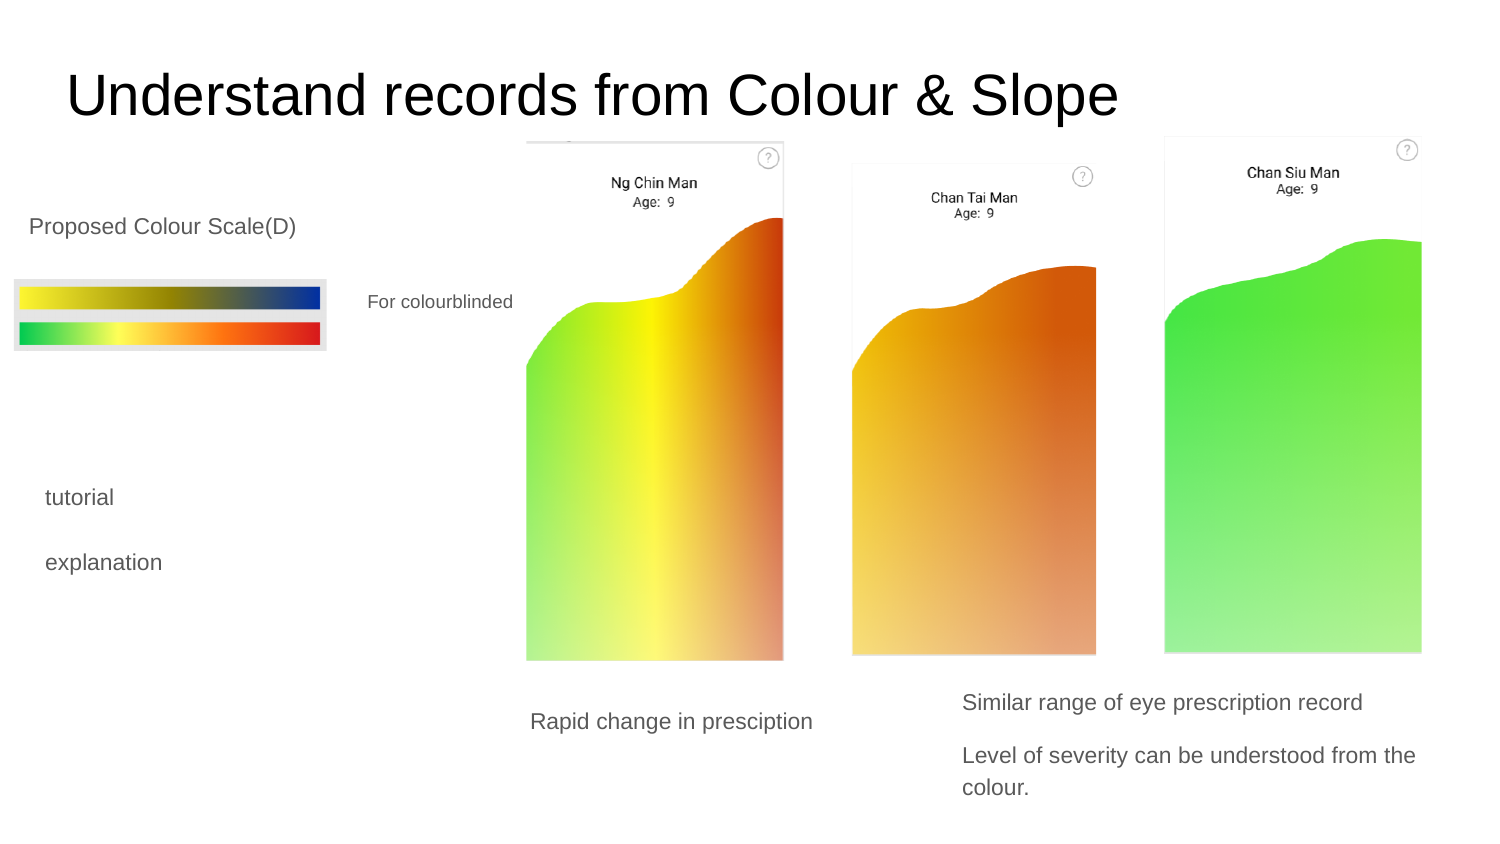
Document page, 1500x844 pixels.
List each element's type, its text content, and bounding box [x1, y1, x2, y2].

list Similar range of eye prescription record [947, 667, 1456, 726]
list Proposed Colour Scale(D) [13, 192, 405, 246]
picture [526, 141, 785, 662]
title Understand records from Colour & Slope [51, 42, 1449, 137]
text_box Level of severity can be understood from the colour. [947, 721, 1440, 808]
picture [1163, 135, 1422, 654]
list For colourblinded [352, 271, 521, 325]
list tutorial explanation [30, 463, 199, 645]
list Rapid change in presciption [515, 687, 837, 754]
picture [851, 163, 1097, 656]
picture [13, 279, 327, 352]
